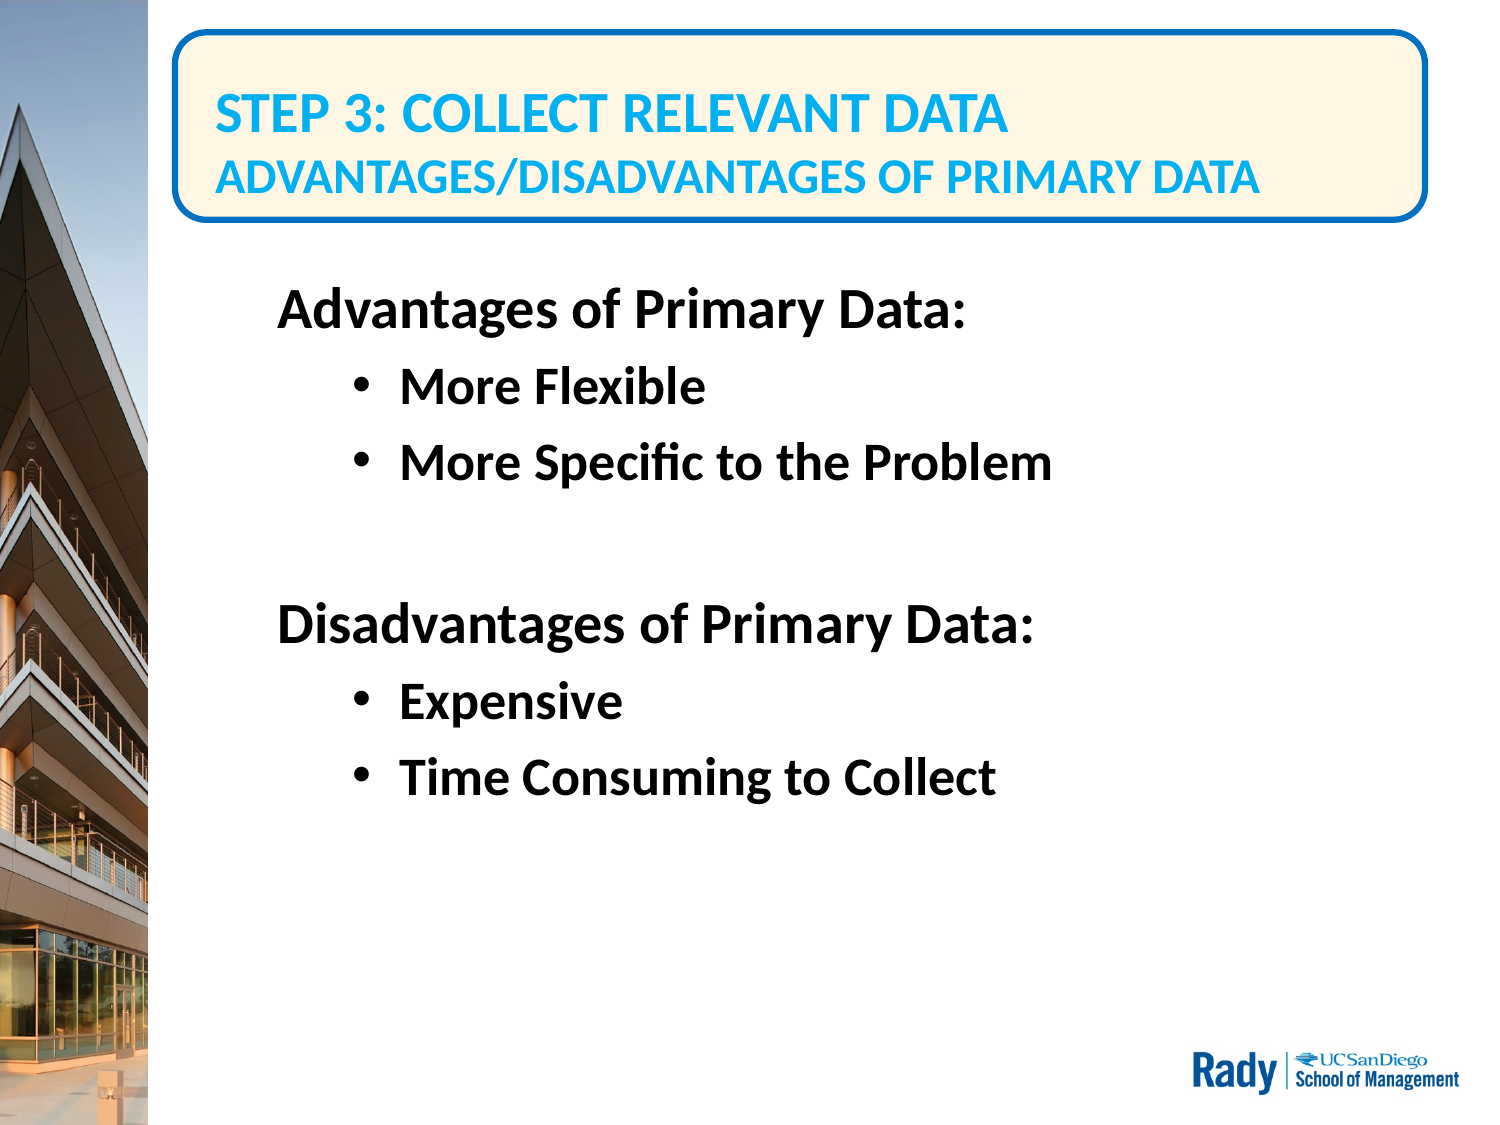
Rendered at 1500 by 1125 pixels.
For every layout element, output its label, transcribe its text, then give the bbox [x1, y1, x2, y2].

text_box [174, 32, 1419, 219]
picture [0, 0, 148, 1125]
list Advantages of Primary Data: More Flexible More Specific to the Problem Disadvantages of Primary Data: Expensive Time Consuming to Collect [262, 262, 1426, 1006]
title STEP 3: COLLECT RELEVANT DATA ADVANTAGES/DISADVANTAGES OF PRIMARY DATA [199, 44, 1426, 233]
picture [1187, 1044, 1463, 1101]
